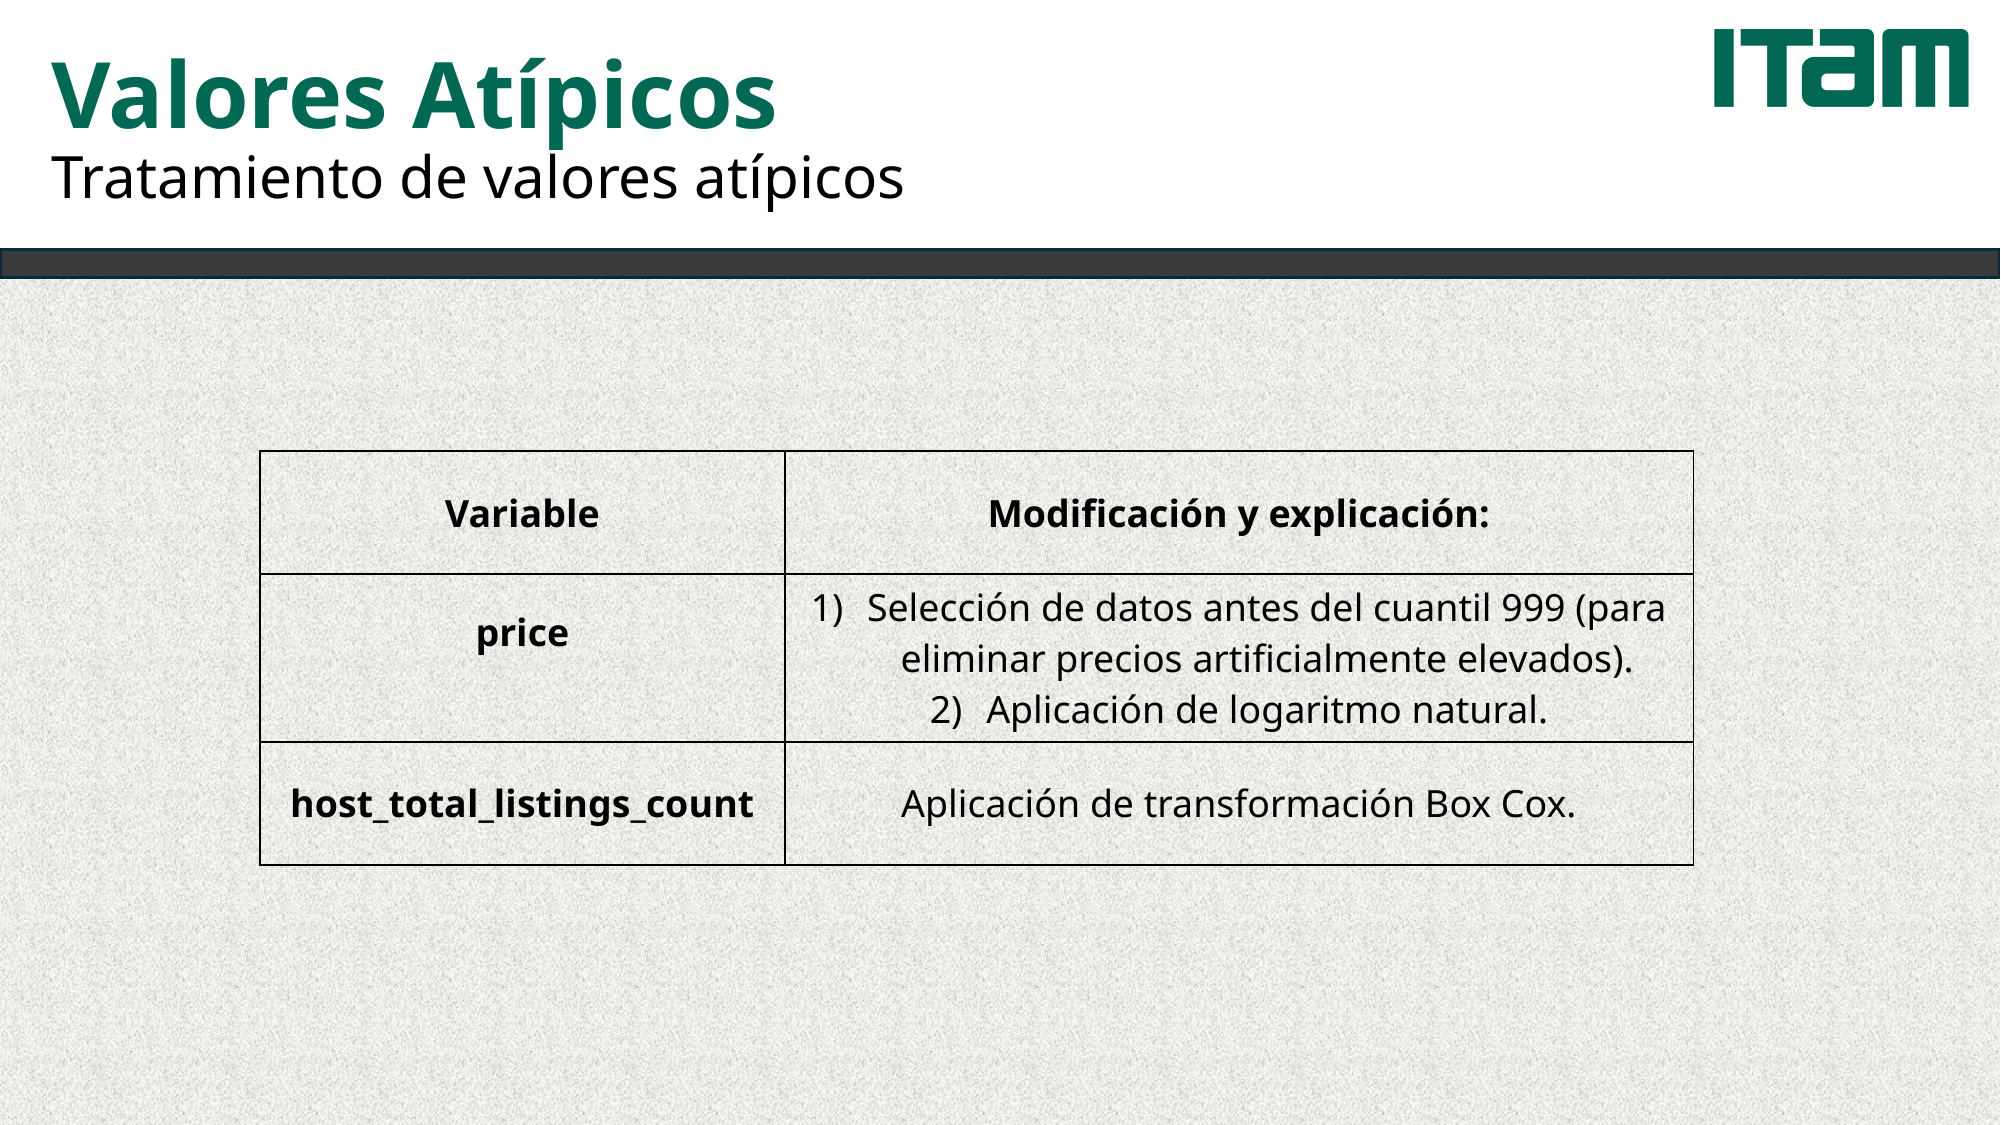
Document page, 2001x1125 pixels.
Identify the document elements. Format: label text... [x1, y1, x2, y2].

text_box [0, 248, 2000, 279]
text_box [0, 279, 2000, 1125]
table_cell host_total_listings_count [261, 743, 784, 864]
table_cell Aplicación de transformación Box Cox. [786, 743, 1693, 864]
table_cell Selección de datos antes del cuantil 999 (para eliminar precios artificialmente elevados). Aplicación de logaritmo natural. [786, 575, 1693, 741]
picture [1692, 11, 1990, 125]
title Valores Atípicos Tratamiento de valores atípicos [36, 21, 1762, 239]
table_header Modificación y explicación: [786, 452, 1693, 573]
table_header Variable [261, 452, 784, 573]
table_cell price [261, 575, 784, 741]
